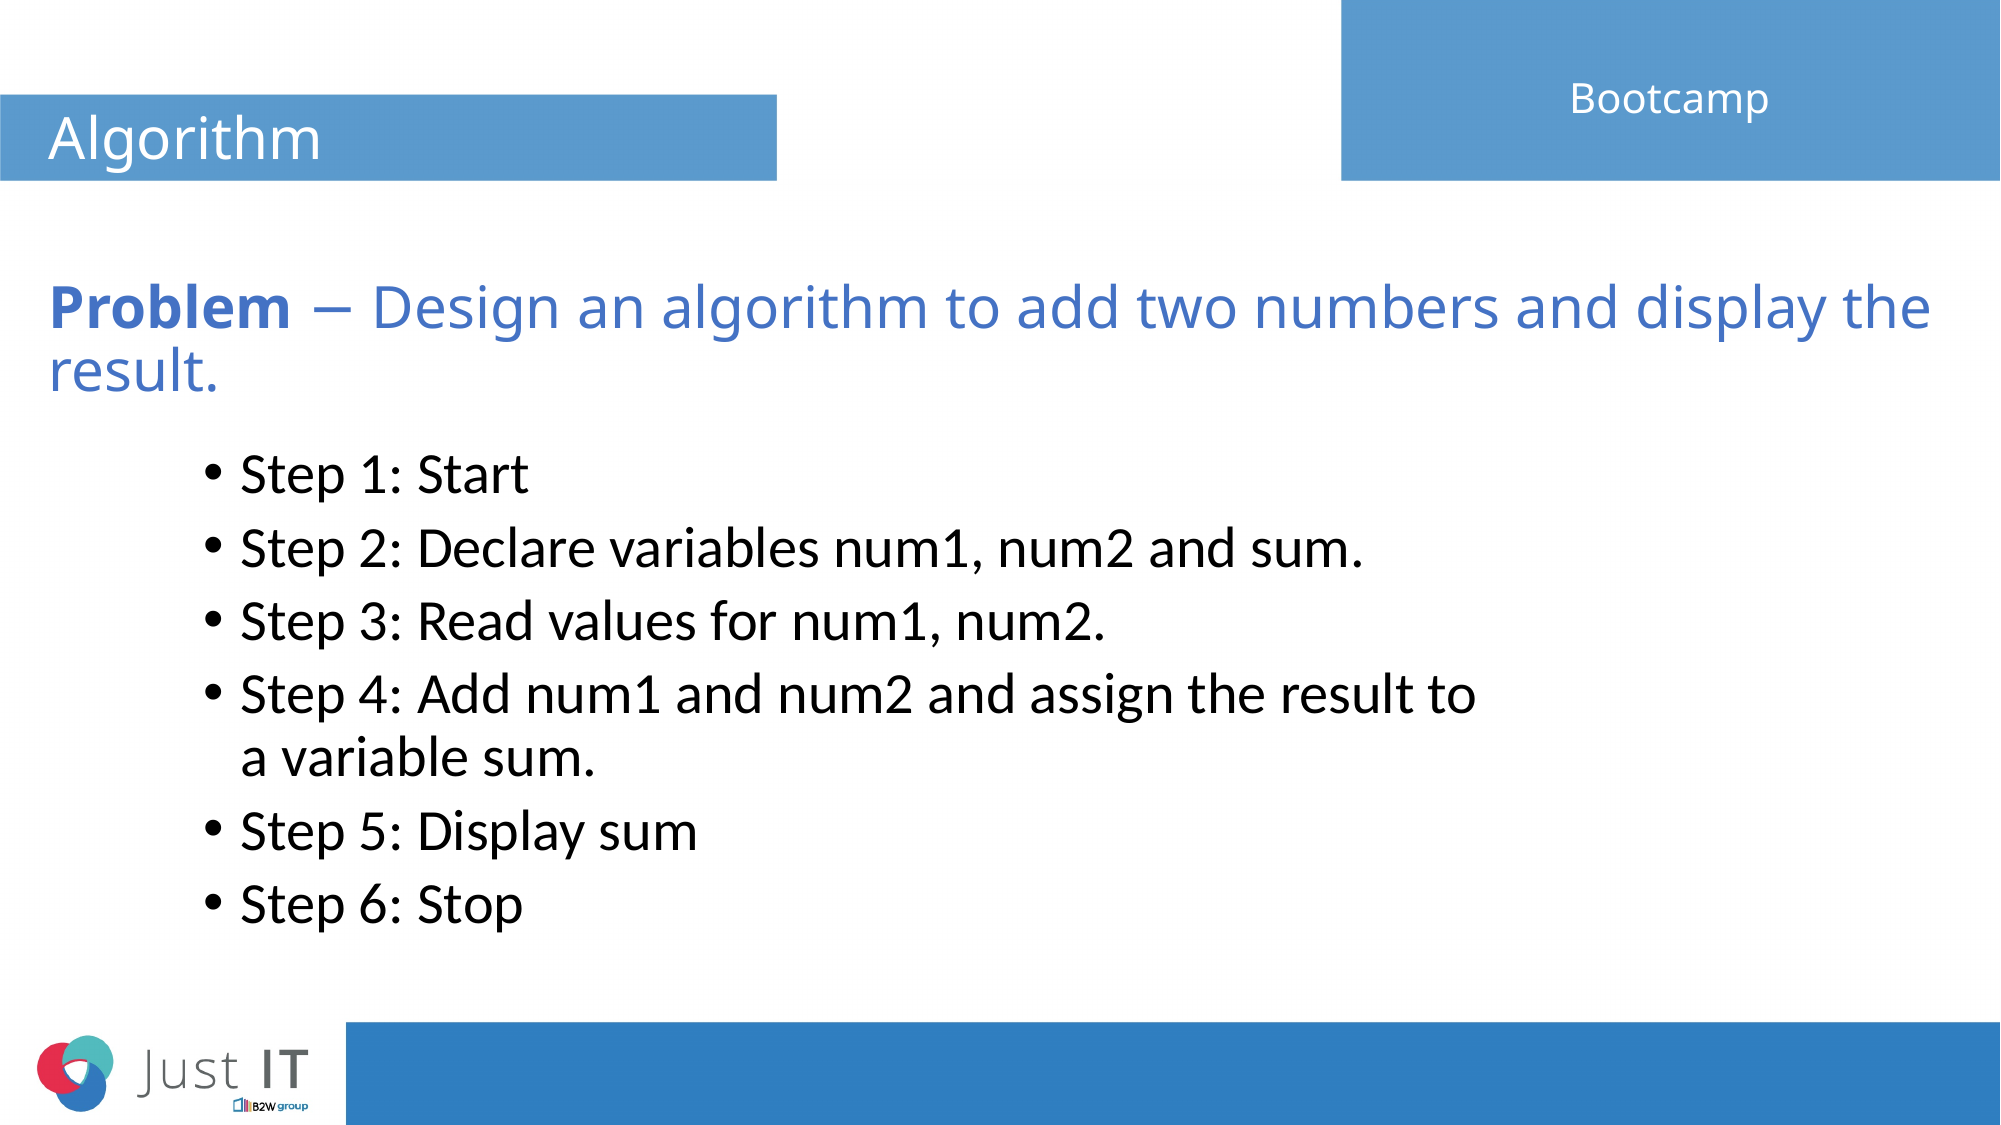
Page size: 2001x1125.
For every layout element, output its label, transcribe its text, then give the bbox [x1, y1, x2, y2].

text_box Problem − Design an algorithm to add two numbers and display the result. [33, 208, 1966, 475]
text_box Bootcamp [1342, 64, 1997, 121]
title Algorithm [33, 55, 956, 208]
picture [0, 0, 2000, 1125]
text_box Step 1: Start Step 2: Declare variables num1, num2 and sum. Step 3: Read values for num1, num2. Step 4: Add num1 and num2 and assign the result to a variable sum. Step 5: Display sum Step 6: Stop [113, 436, 1504, 973]
